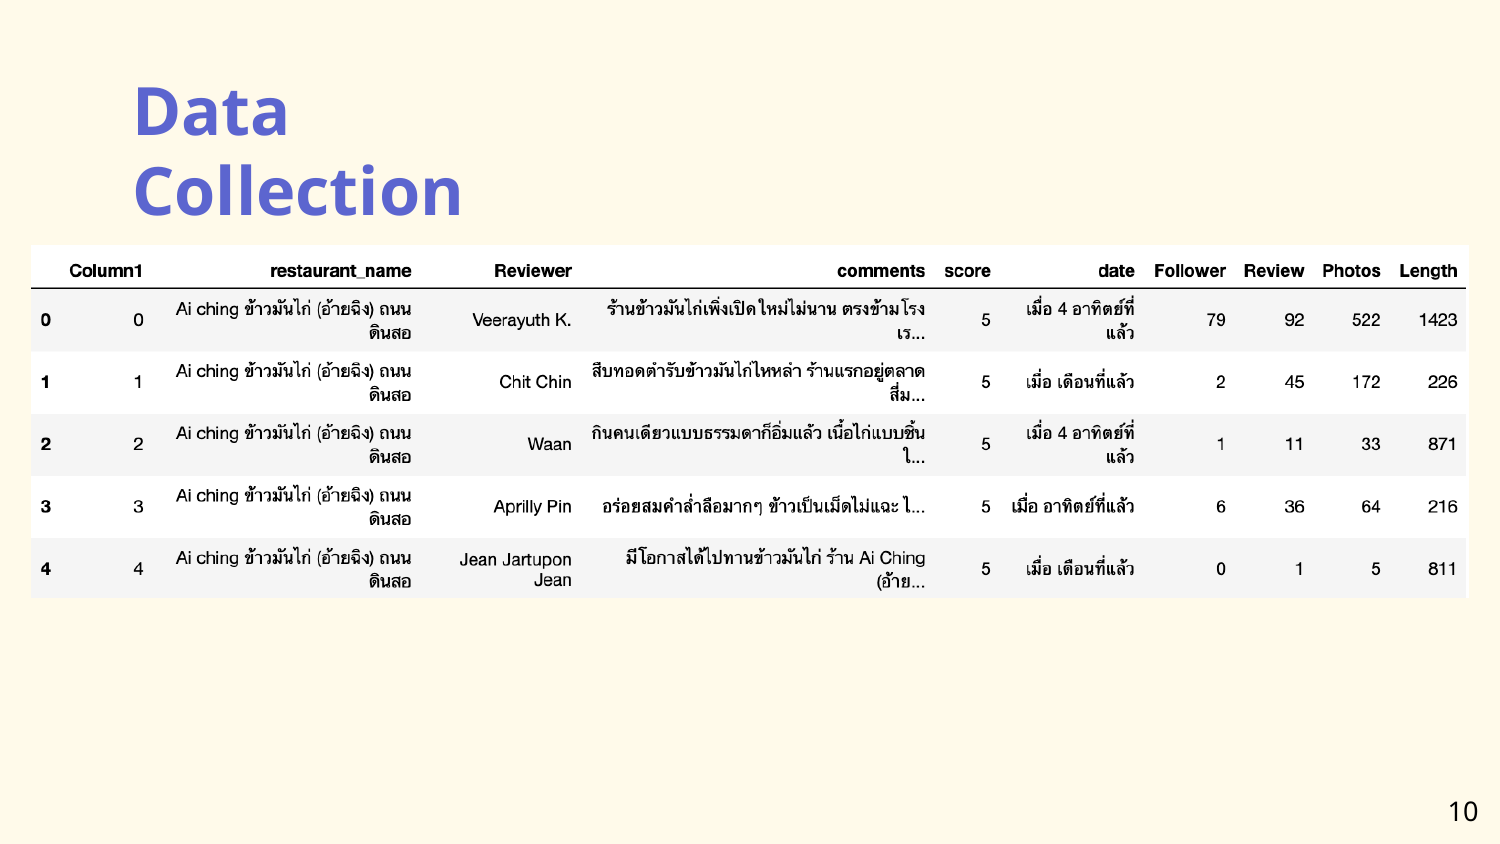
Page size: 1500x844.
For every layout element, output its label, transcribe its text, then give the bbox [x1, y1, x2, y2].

slide_number ‹#› [1403, 779, 1494, 844]
title Data Collection [116, 54, 641, 182]
picture [30, 245, 1470, 598]
